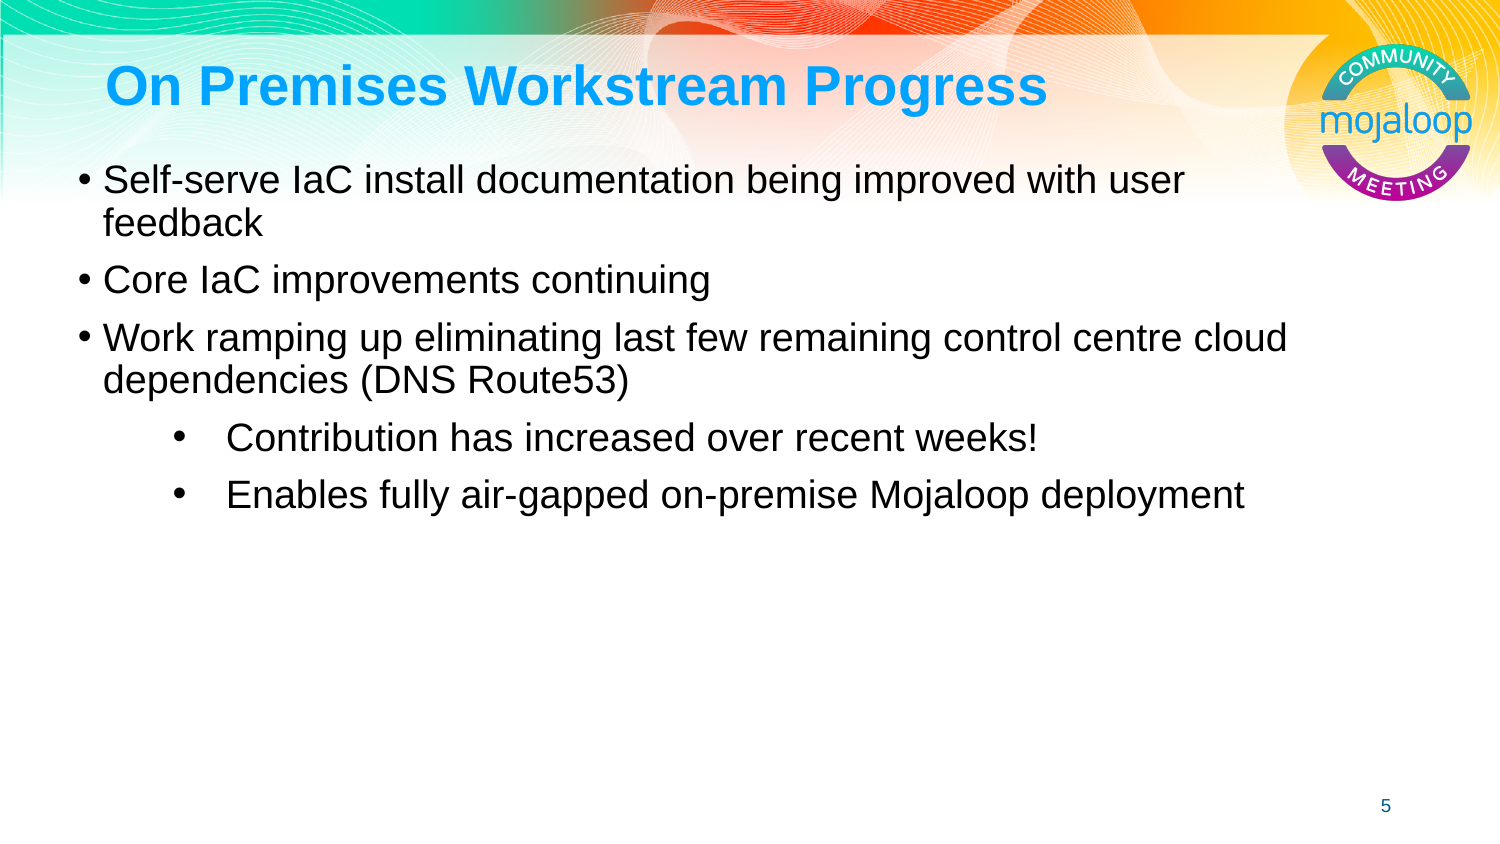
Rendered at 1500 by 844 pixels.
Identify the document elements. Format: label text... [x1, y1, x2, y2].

list Self-serve IaC install documentation being improved with user feedback Core IaC improvements continuing Work ramping up eliminating last few remaining control centre cloud dependencies (DNS Route53) Contribution has increased over recent weeks! Enables fully air-gapped on-premise Mojaloop deployment [70, 157, 1311, 809]
picture [0, 0, 1500, 844]
title On Premises Workstream Progress [99, 27, 1260, 146]
slide_number ‹#› [1059, 782, 1397, 827]
